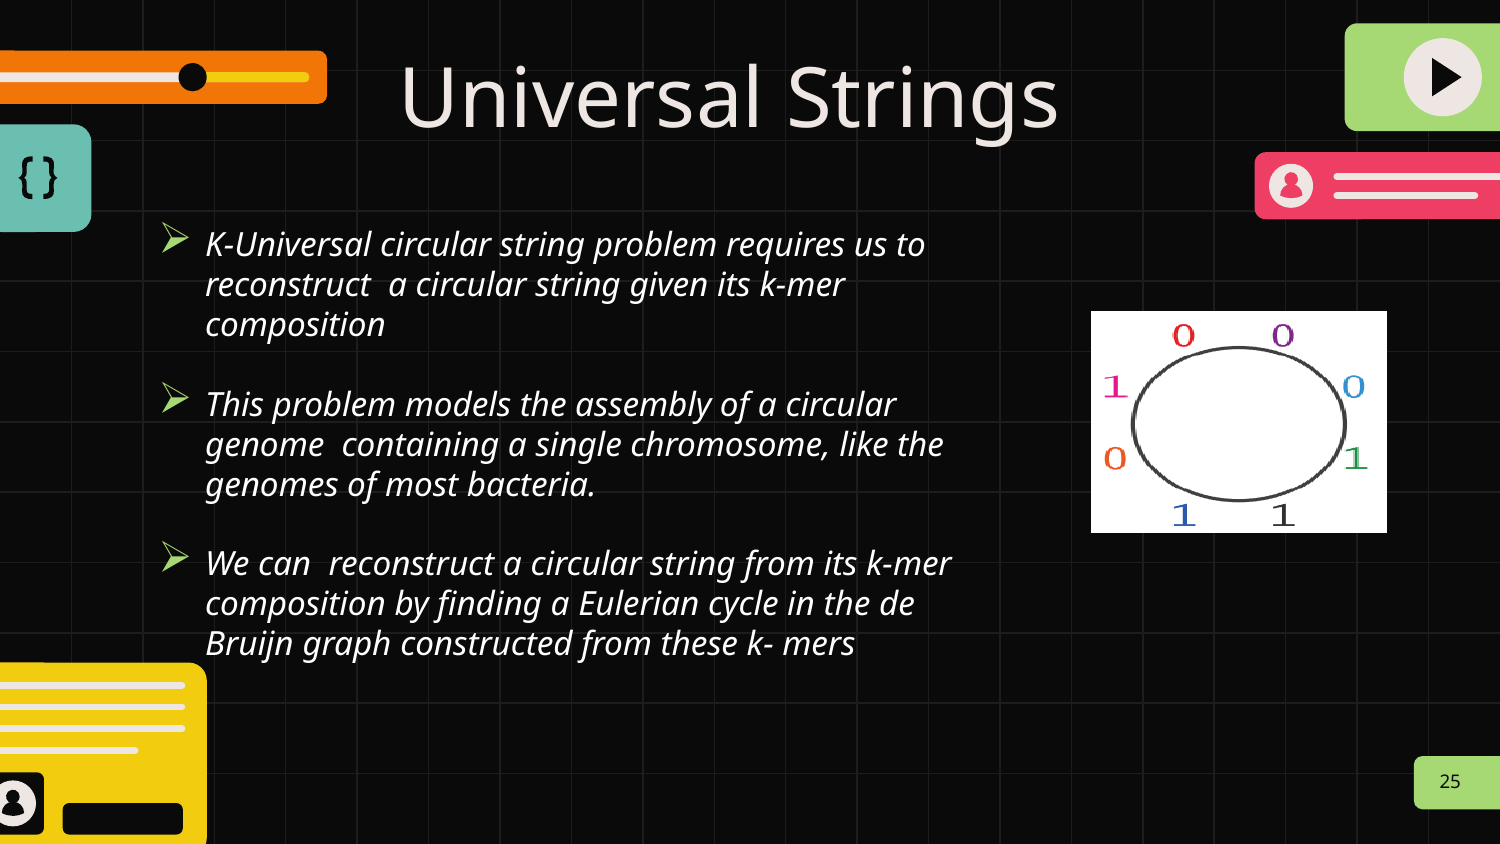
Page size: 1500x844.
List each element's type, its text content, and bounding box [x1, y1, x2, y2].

text_box K-Universal circular string problem requires us to reconstruct a circular string given its k-mer composition This problem models the assembly of a circular genome containing a single chromosome, like the genomes of most bacteria. We can reconstruct a circular string from its k-mer composition by finding a Eulerian cycle in the de Bruijn graph constructed from these k- mers [143, 215, 1008, 750]
title Universal Strings [187, 43, 1272, 163]
picture [1091, 311, 1388, 533]
slide_number 25 [1413, 756, 1487, 810]
